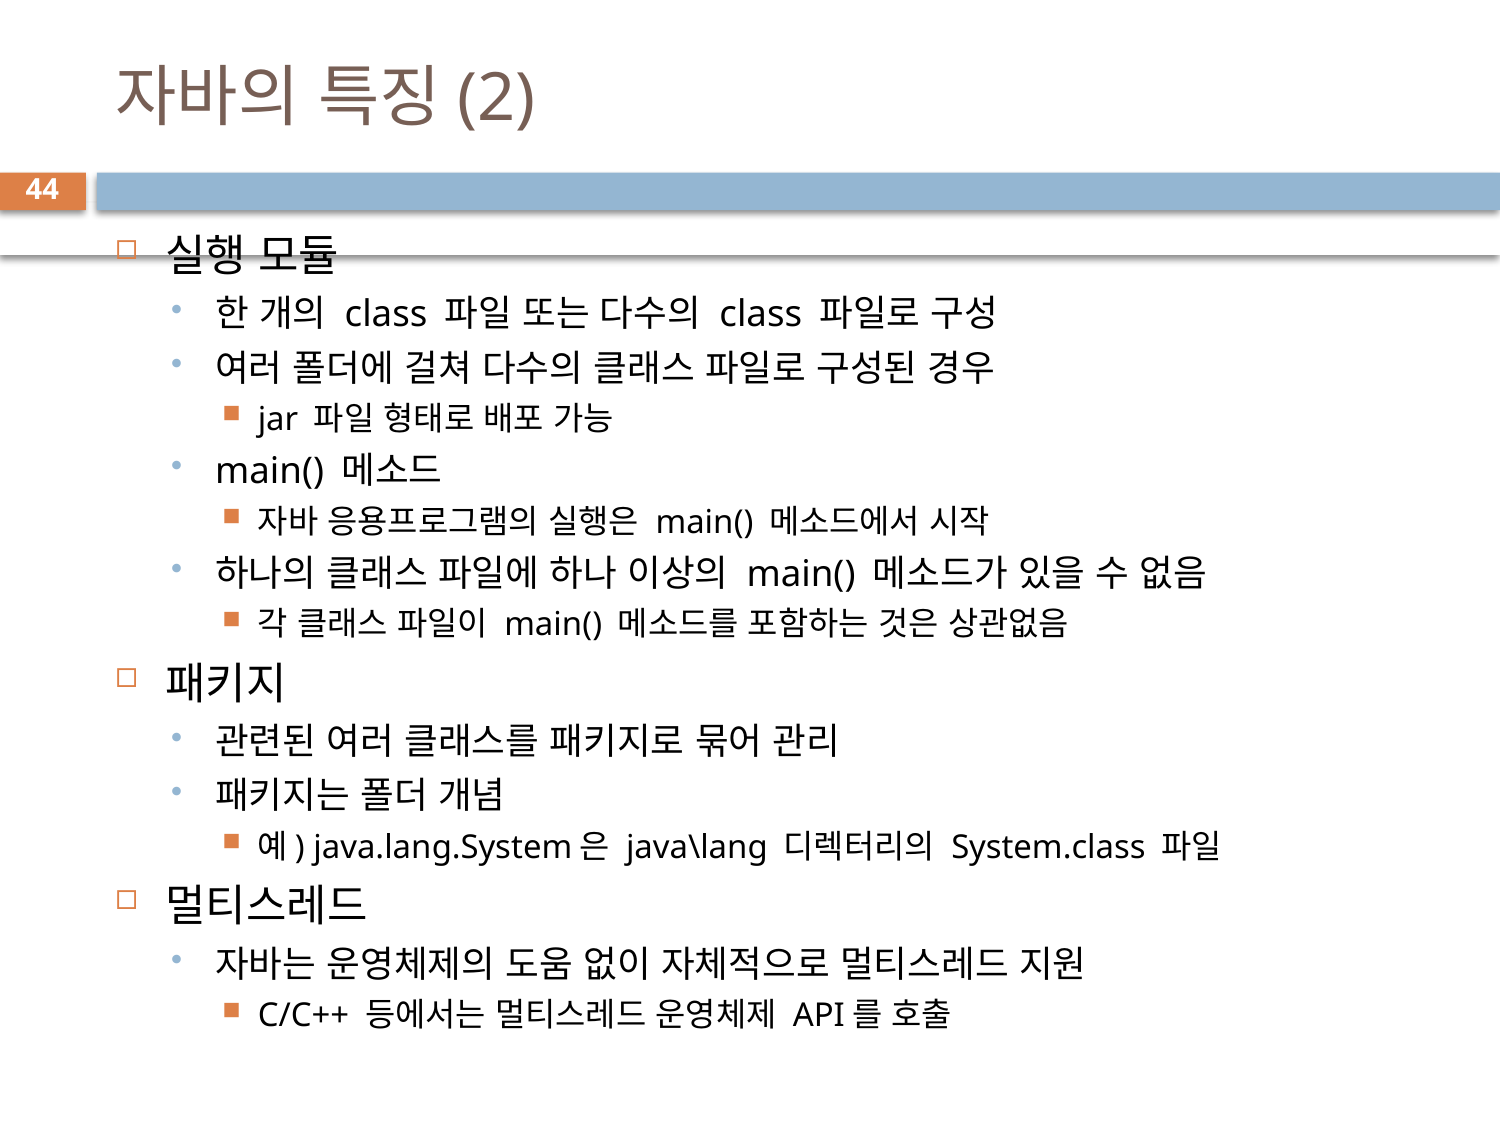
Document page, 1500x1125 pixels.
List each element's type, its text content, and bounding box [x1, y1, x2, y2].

list 실행 모듈 한 개의 class 파일 또는 다수의 class 파일로 구성 여러 폴더에 걸쳐 다수의 클래스 파일로 구성된 경우 jar 파일 형태로 배포 가능 main() 메소드 자바 응용프로그램의 실행은 main() 메소드에서 시작 하나의 클래스 파일에 하나 이상의 main() 메소드가 있을 수 없음 각 클래스 파일이 main() 메소드를 포함하는 것은 상관없음 패키지 관련된 여러 클래스를 패키지로 묶어 관리 패키지는 폴더 개념 예) java.lang.System은 java\lang 디렉터리의 System.class 파일 멀티스레드 자바는 운영체제의 도움 없이 자체적으로 멀티스레드 지원 C/C++ 등에서는 멀티스레드 운영체제 API를 호출 [100, 219, 1438, 1047]
title 자바의 특징(2) [100, 37, 1438, 149]
slide_number 44 [0, 170, 87, 211]
